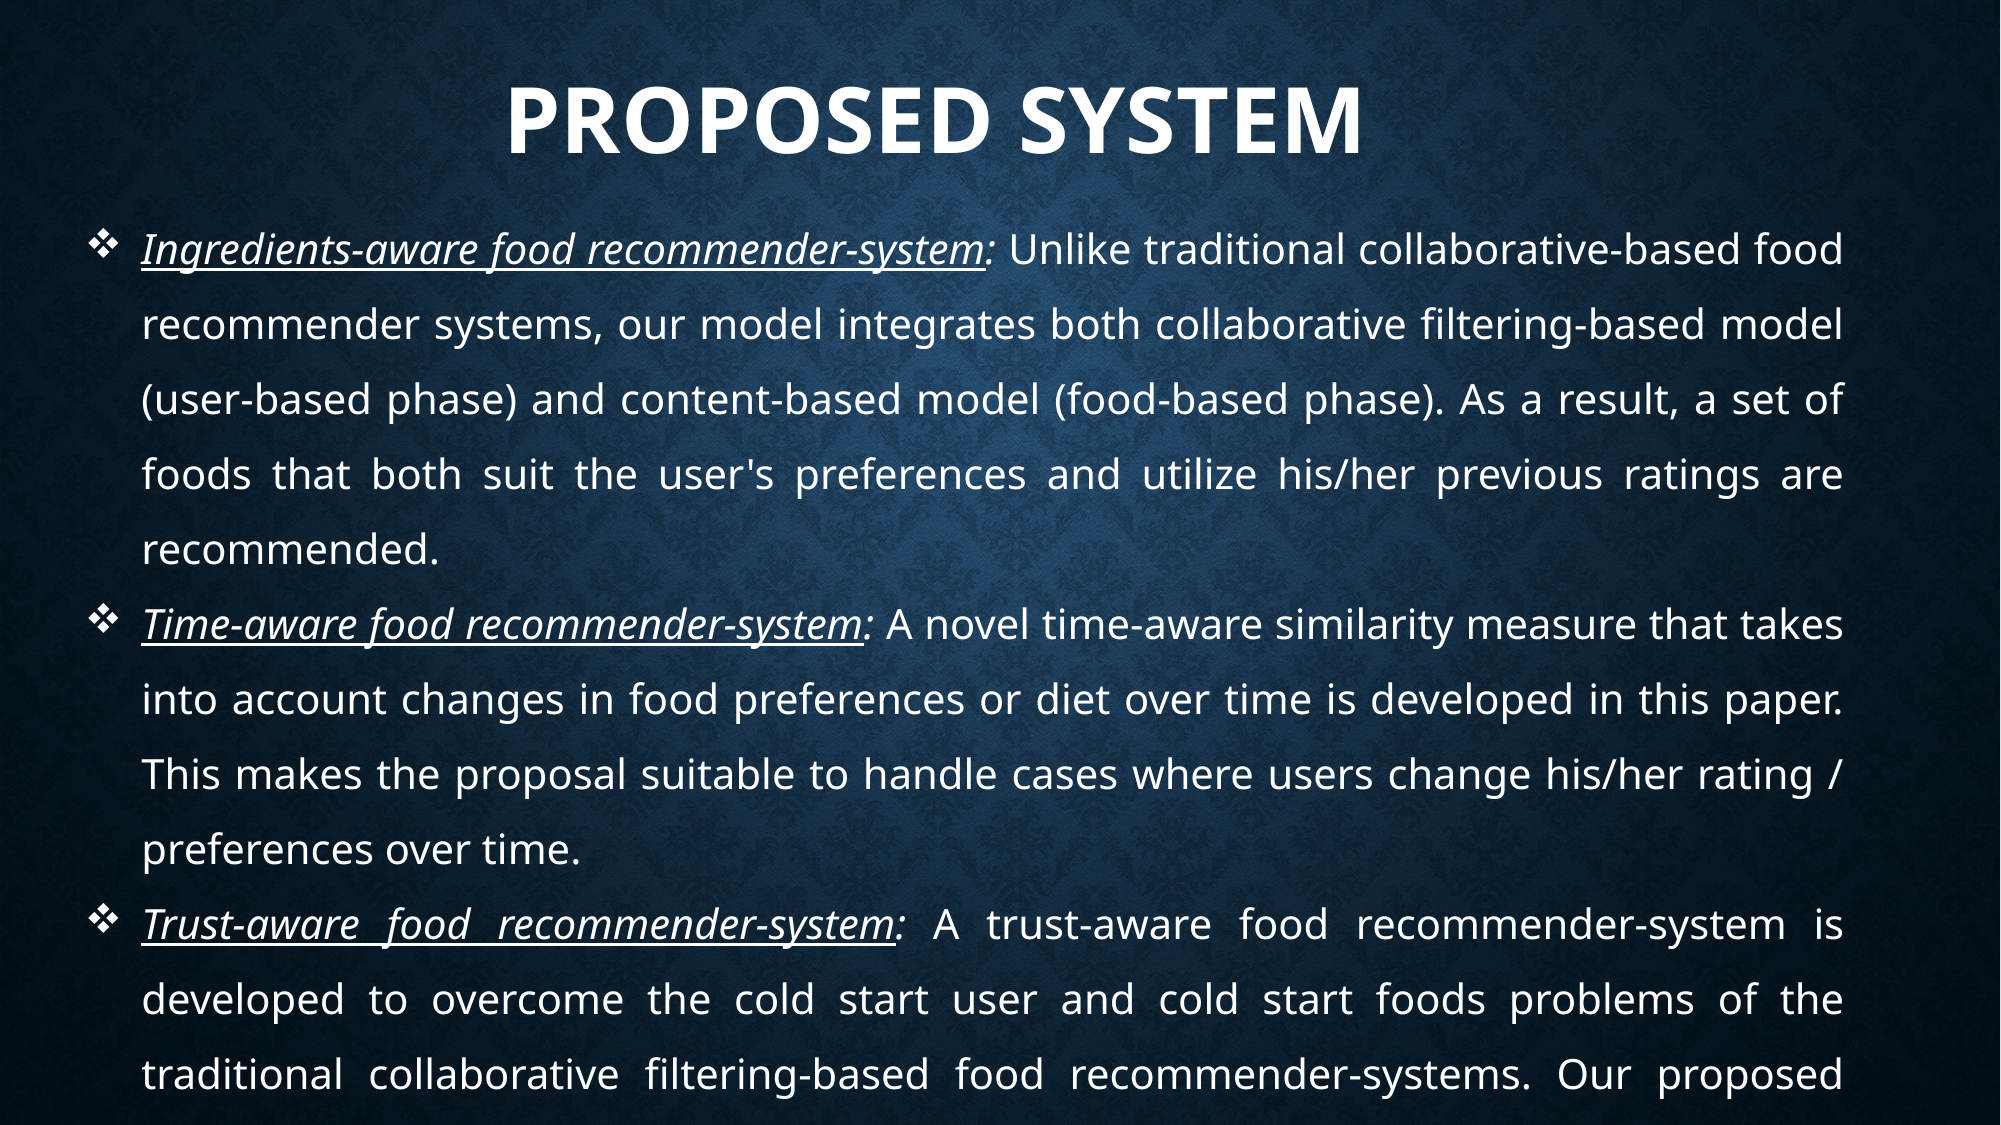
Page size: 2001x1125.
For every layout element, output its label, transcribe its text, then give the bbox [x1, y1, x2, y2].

text_box Ingredients-aware food recommender-system: Unlike traditional collaborative-based food recommender systems, our model integrates both collaborative filtering-based model (user-based phase) and content-based model (food-based phase). As a result, a set of foods that both suit the user's preferences and utilize his/her previous ratings are recommended. Time-aware food recommender-system: A novel time-aware similarity measure that takes into account changes in food preferences or diet over time is developed in this paper. This makes the proposal suitable to handle cases where users change his/her rating / preferences over time. Trust-aware food recommender-system: A trust-aware food recommender-system is developed to overcome the cold start user and cold start foods problems of the traditional collaborative filtering-based food recommender-systems. Our proposed model builds a trust network of users based on trust (follower following) statements to predict user ratings efficiently. [70, 190, 1860, 1125]
title PROPOSED SYSTEM [140, 10, 1731, 190]
